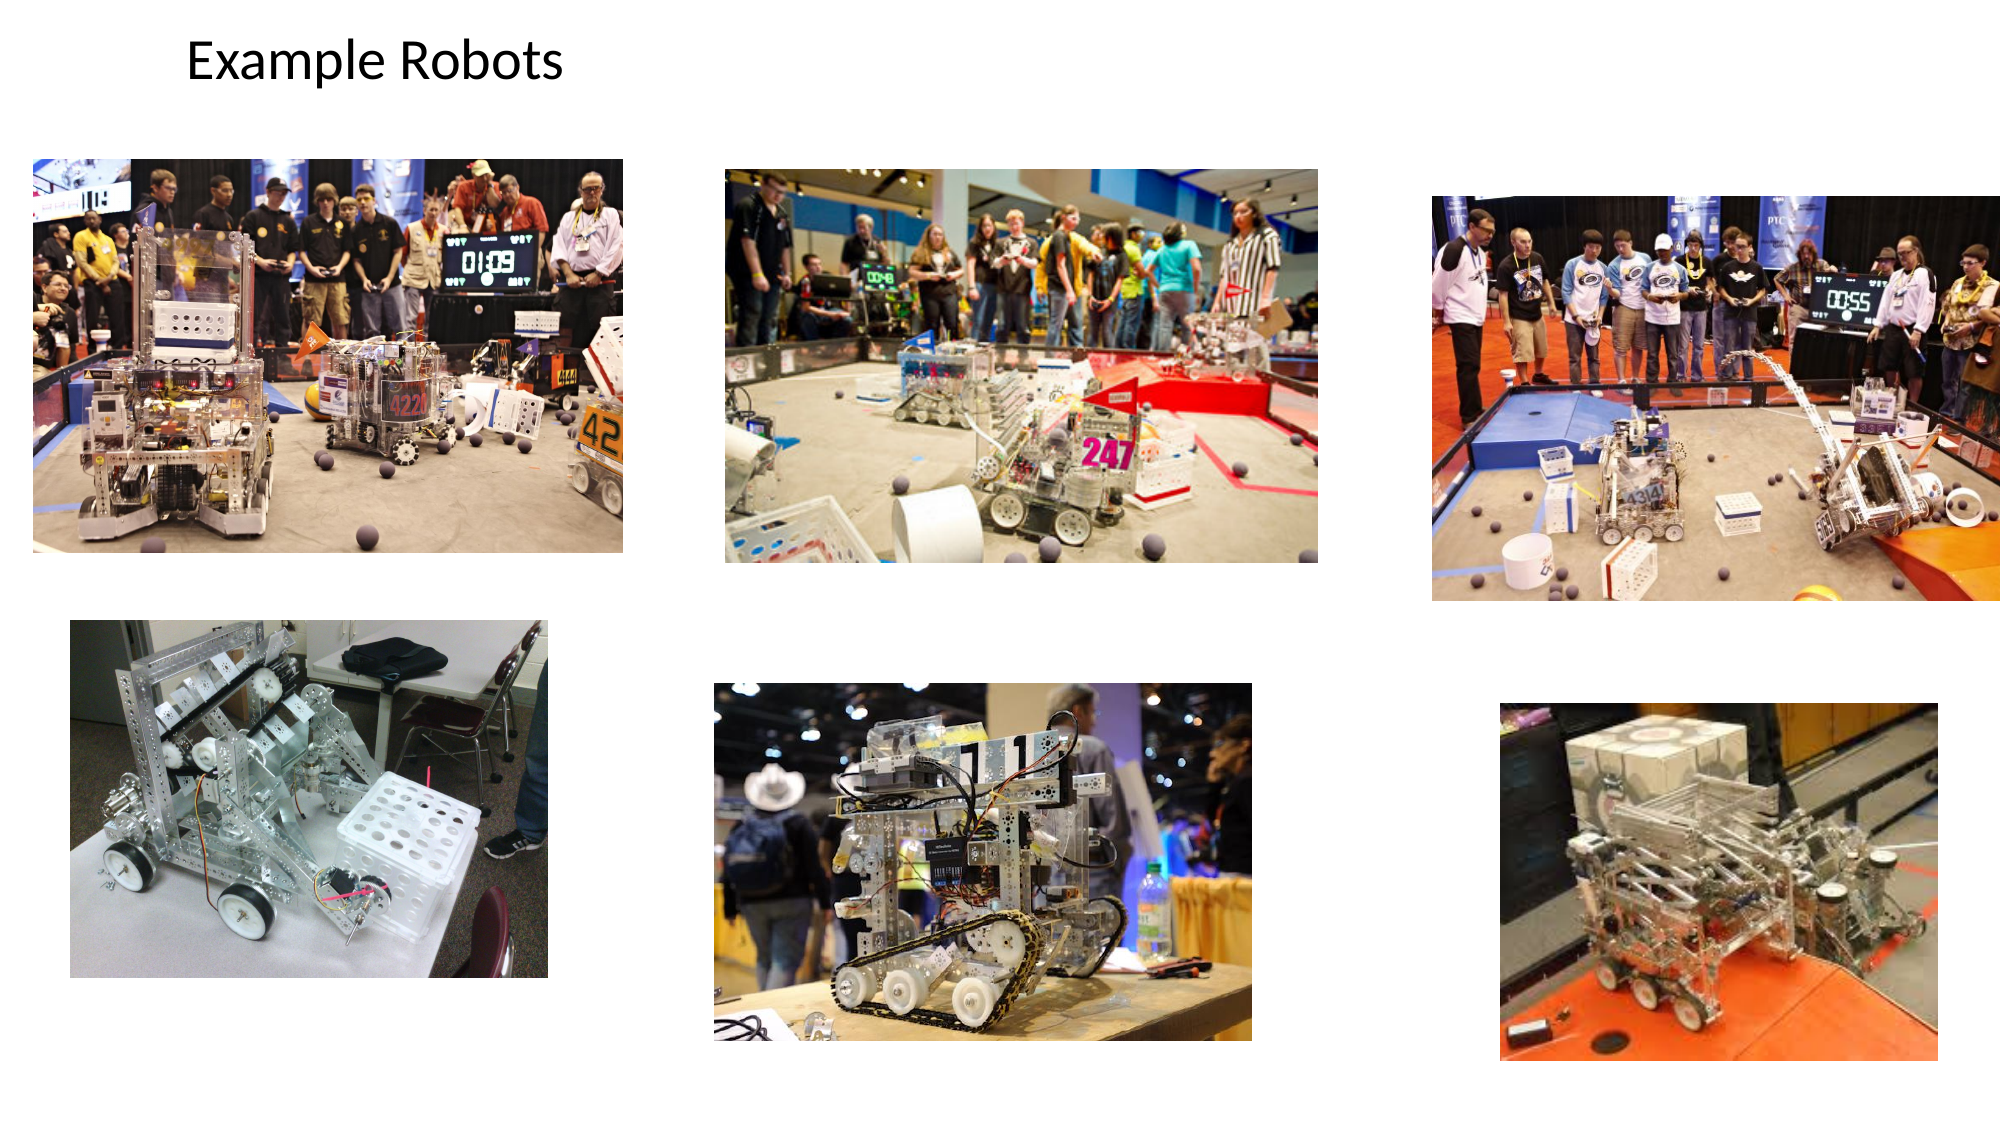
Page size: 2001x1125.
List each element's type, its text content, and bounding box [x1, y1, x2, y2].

picture [725, 169, 1318, 563]
picture [1432, 196, 2000, 602]
picture [714, 683, 1252, 1041]
picture [70, 620, 548, 979]
picture [33, 159, 623, 553]
list Example Robots [137, 9, 1863, 723]
picture [1500, 703, 1938, 1061]
